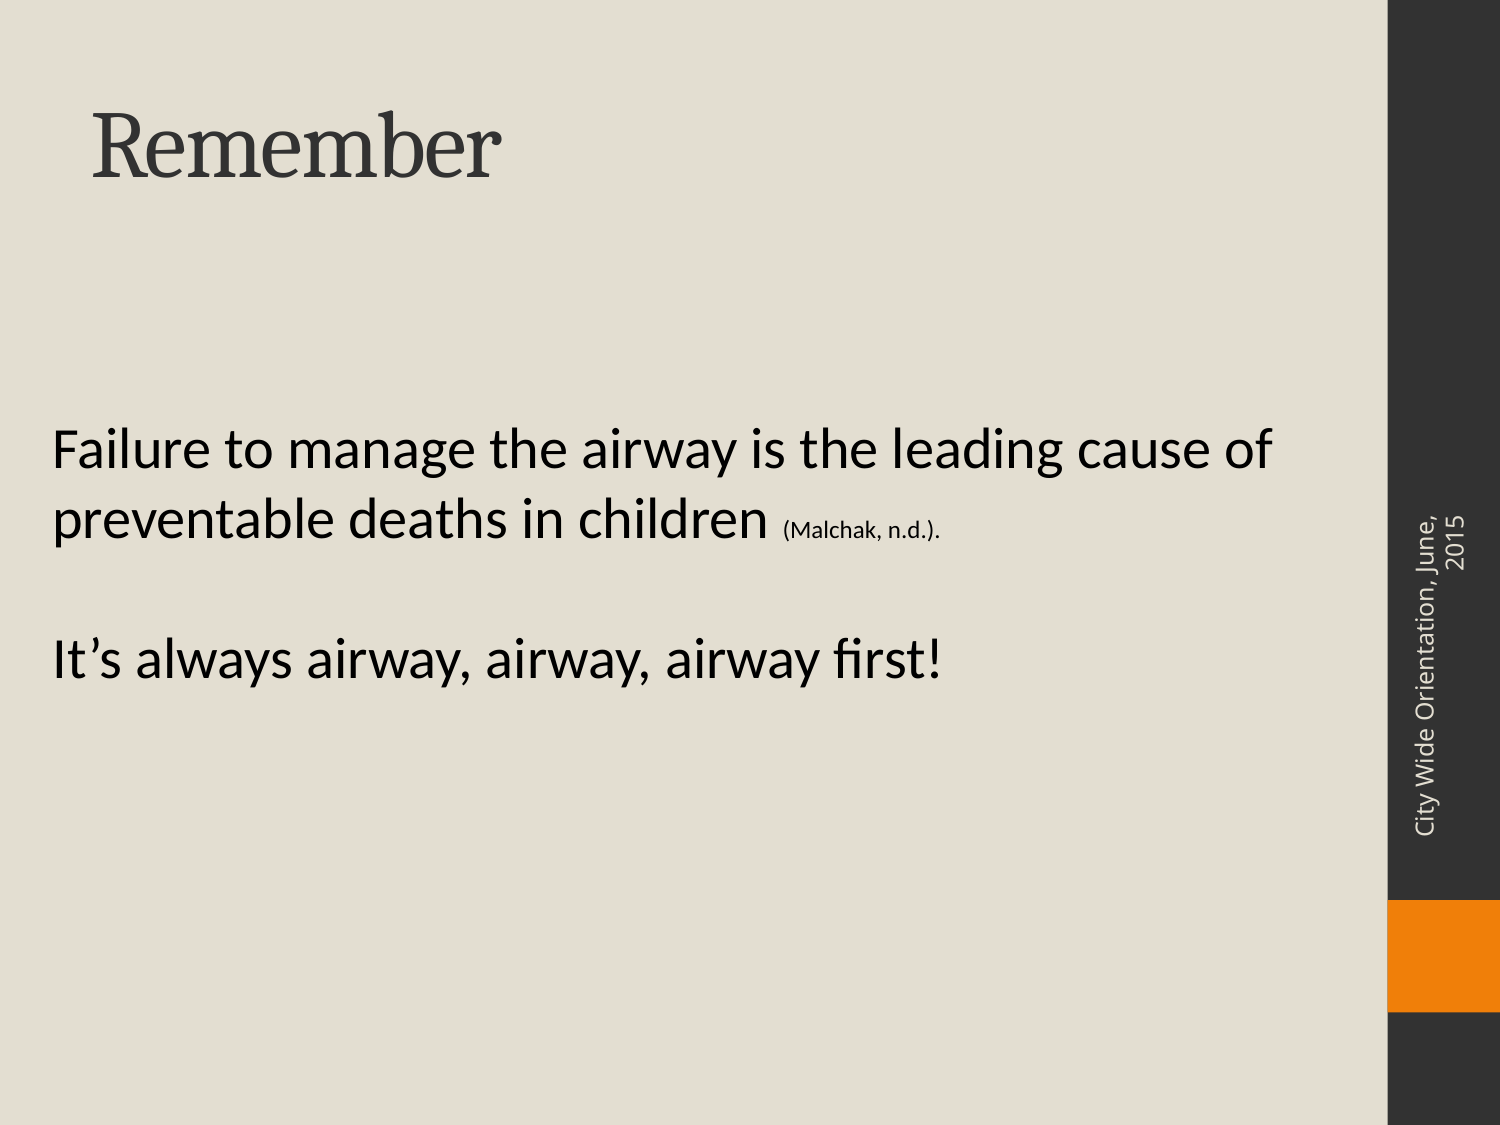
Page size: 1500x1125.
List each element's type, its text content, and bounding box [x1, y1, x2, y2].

title Remember [75, 45, 1325, 233]
footer City Wide Orientation, June, 2015 [1408, 500, 1469, 889]
text_box Failure to manage the airway is the leading cause of preventable deaths in children (Malchak, n.d.). It’s always airway, airway, airway first! [37, 403, 1388, 698]
